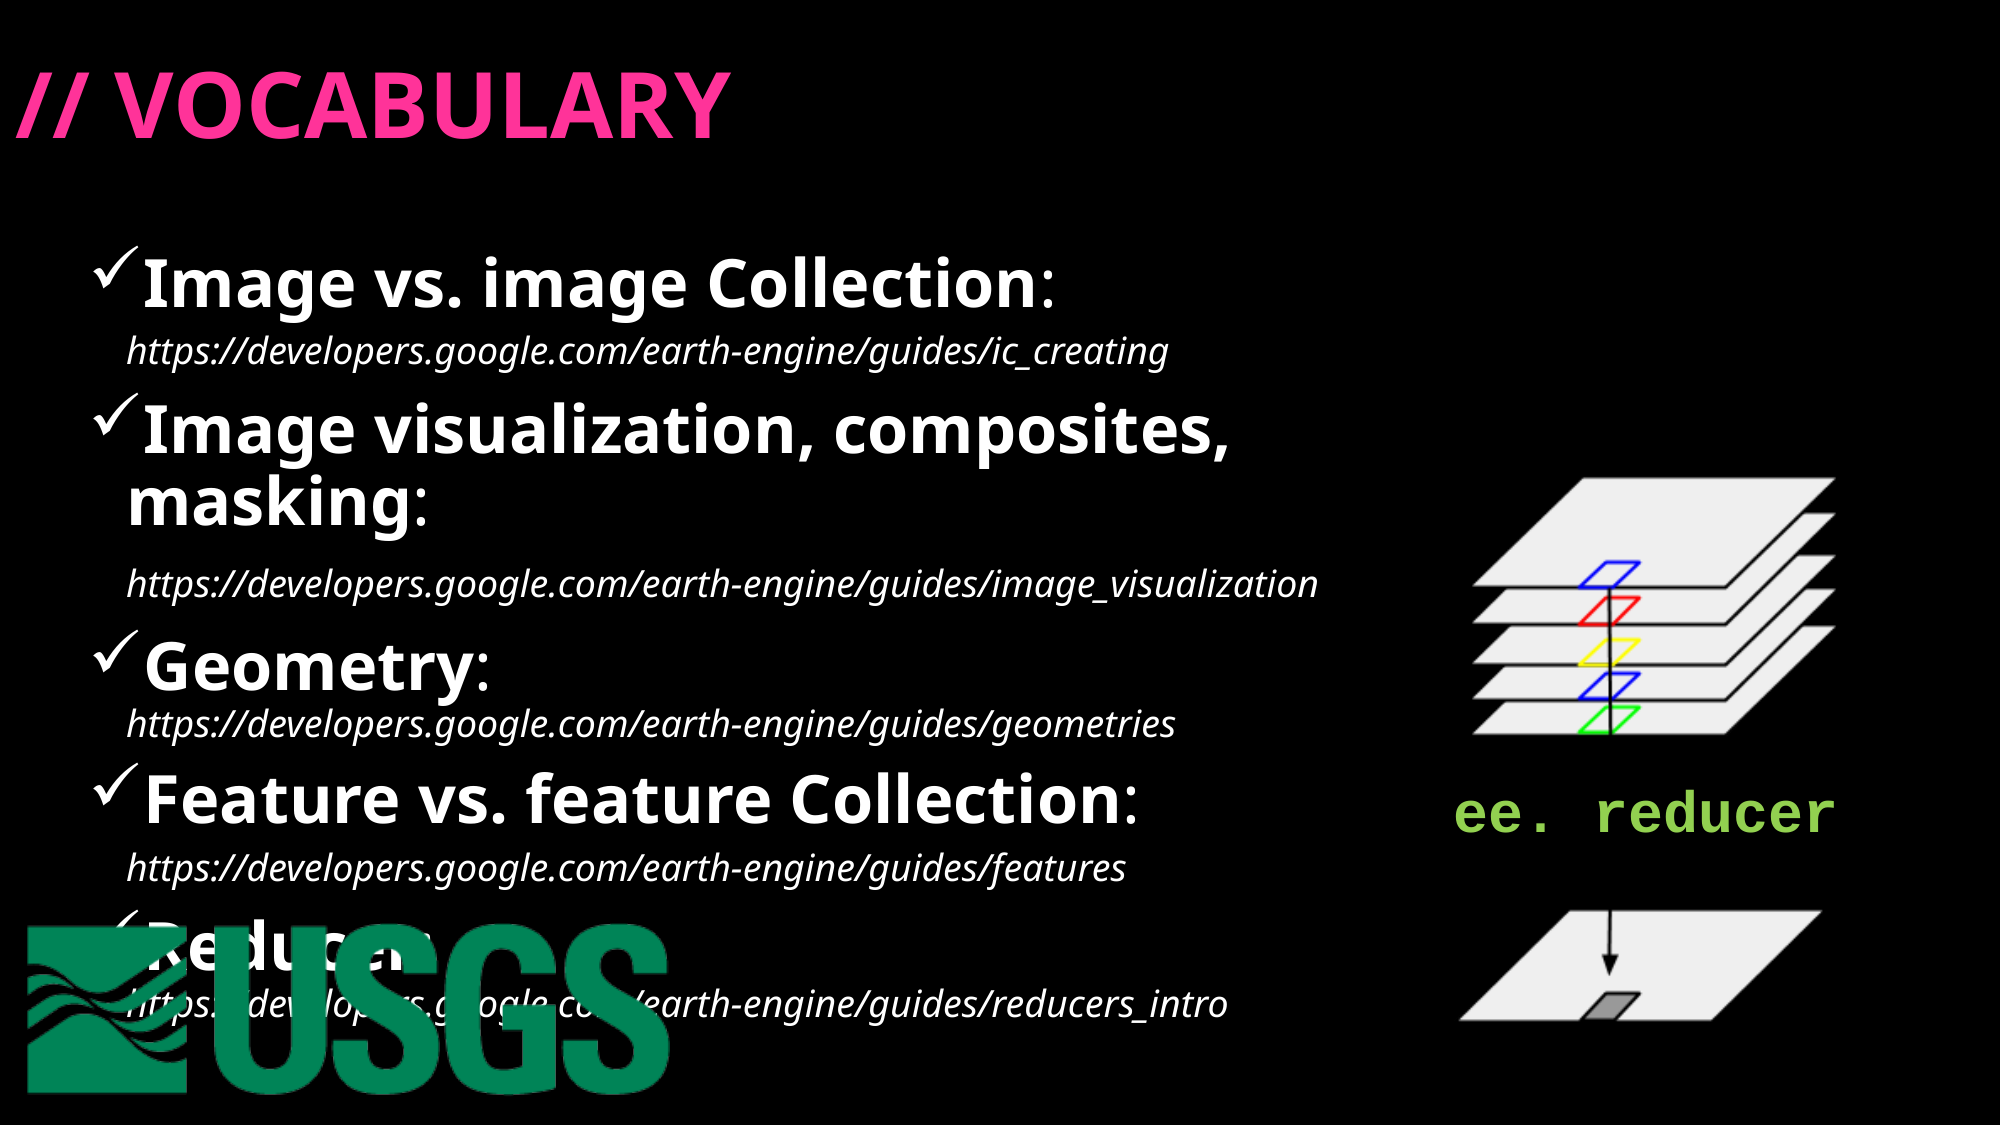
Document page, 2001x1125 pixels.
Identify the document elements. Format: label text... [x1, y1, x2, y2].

picture [27, 923, 670, 1104]
picture [1444, 454, 1863, 1040]
text_box ee. reducer [1438, 766, 1444, 852]
list Image vs. image Collection: https://developers.google.com/earth-engine/guides/ic_creating Image visualization, composites, masking: https://developers.google.com/earth-engine/guides/image_visualization Geometry: https://developers.google.com/earth-engine/guides/geometries Feature vs. feature Collection: https://developers.google.com/earth-engine/guides/features Reducer: https://developers.google.com/earth-engine/guides/reducers_intro [73, 242, 1444, 1060]
title // VOCABULARY [0, 0, 1863, 218]
